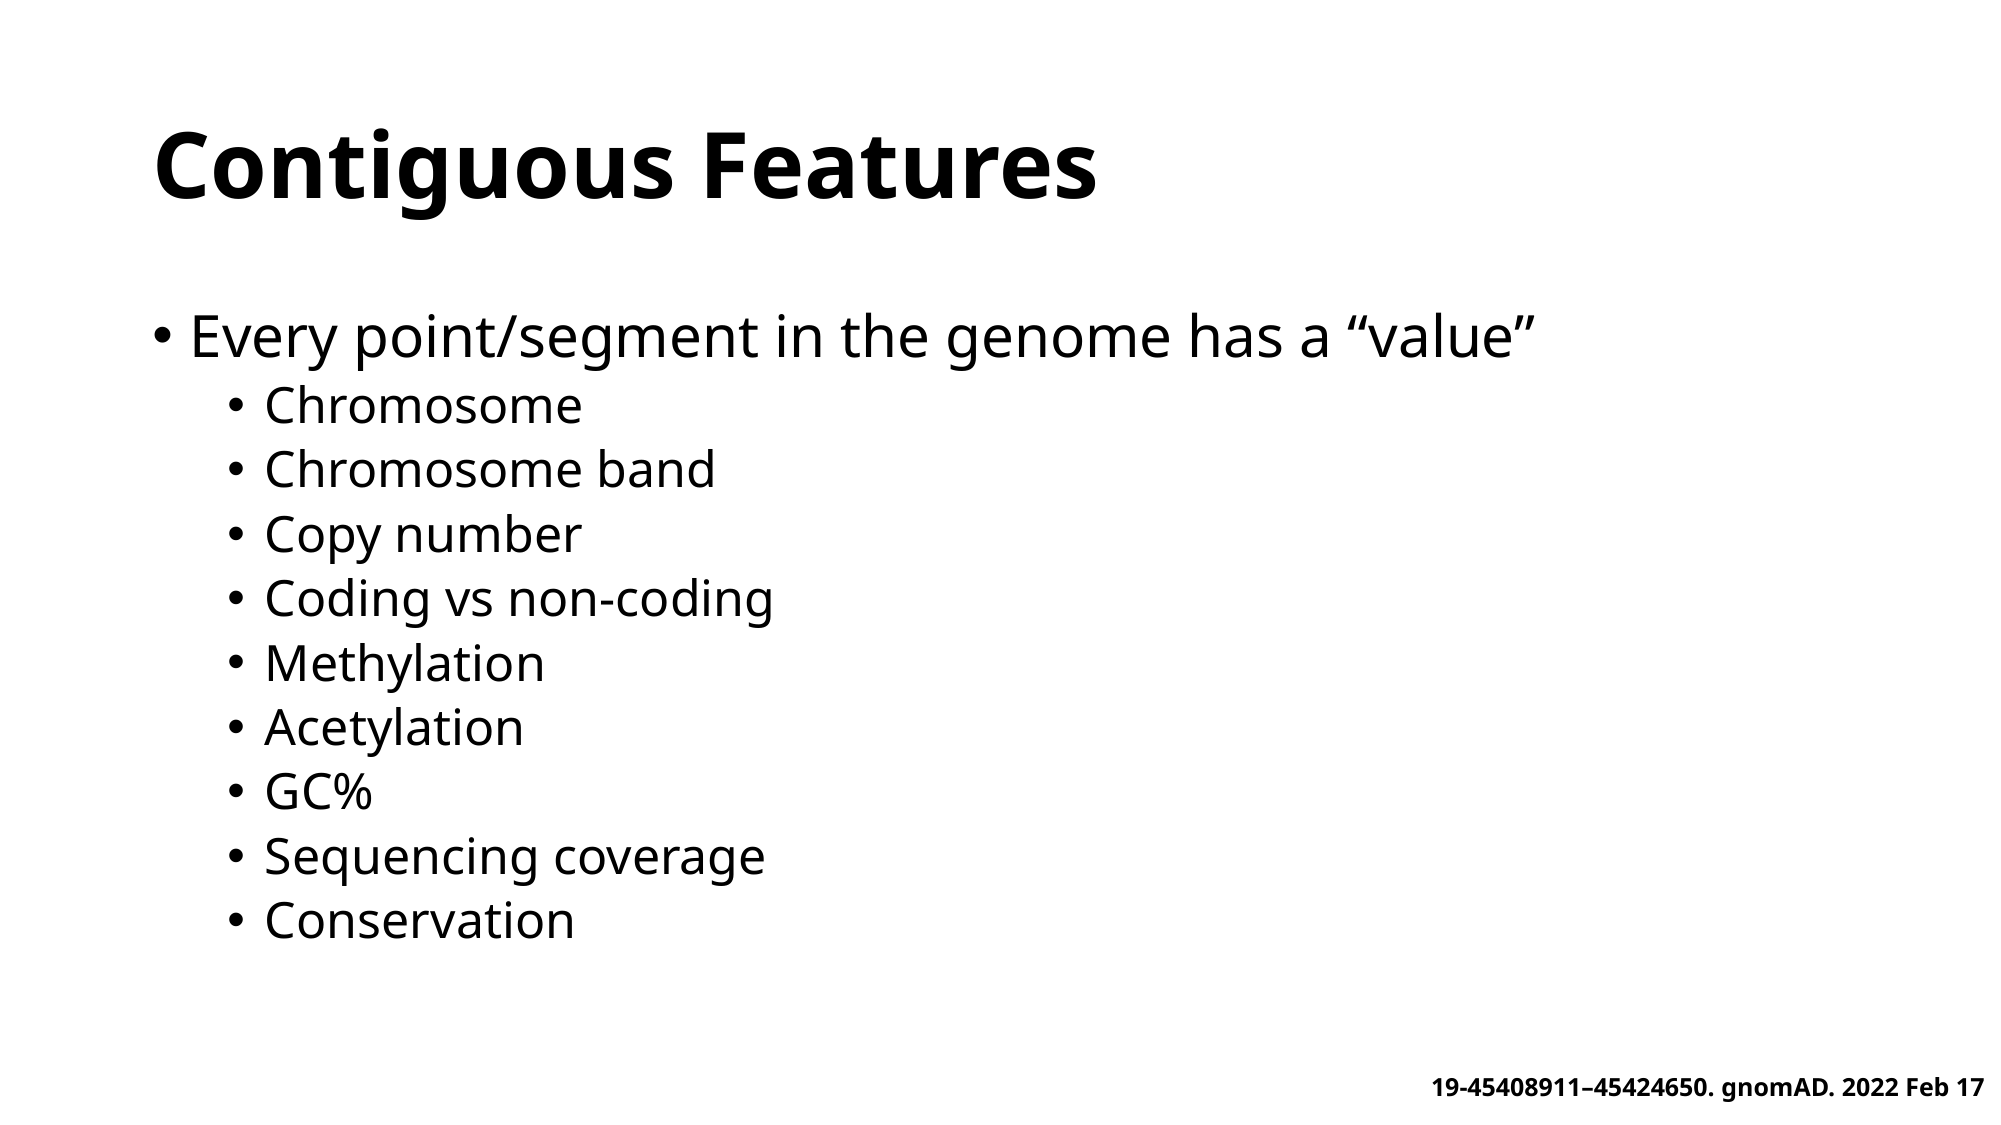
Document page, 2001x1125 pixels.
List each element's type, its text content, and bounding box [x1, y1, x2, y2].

text_box 19-45408911–45424650. gnomAD. 2022 Feb 17 [1184, 1064, 2000, 1110]
list Every point/segment in the genome has a “value” Chromosome Chromosome band Copy number Coding vs non-coding Methylation Acetylation GC% Sequencing coverage Conservation [137, 299, 1863, 1014]
title Contiguous Features [137, 59, 1863, 278]
